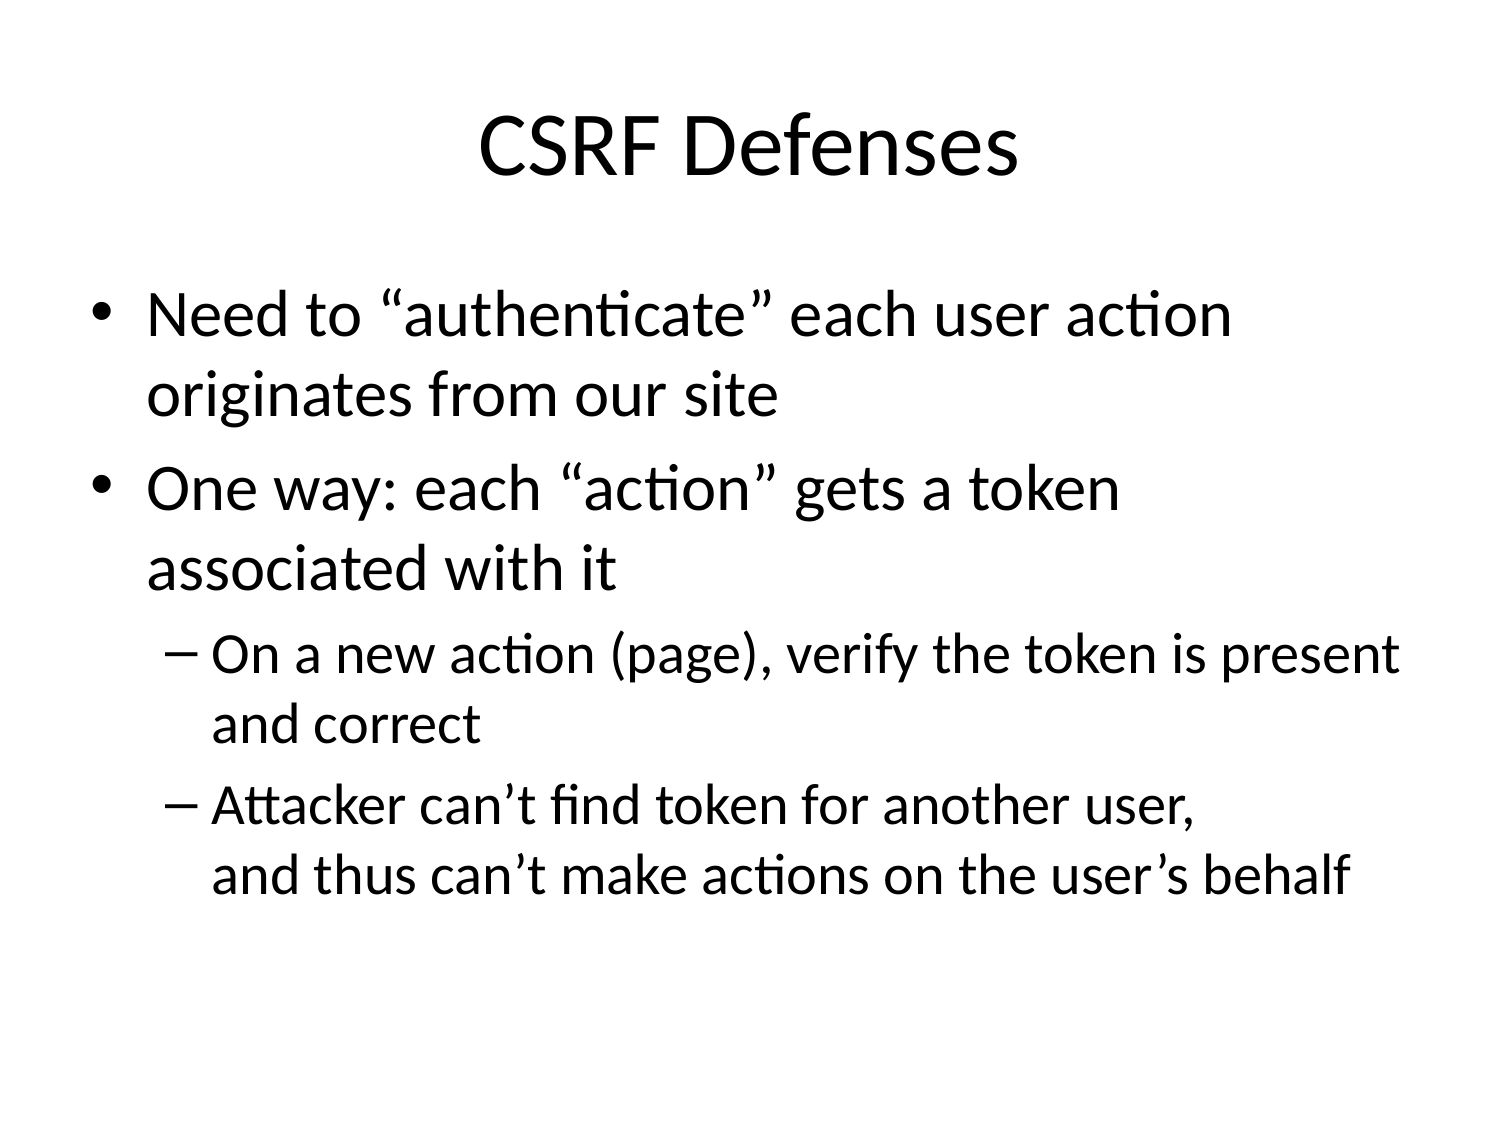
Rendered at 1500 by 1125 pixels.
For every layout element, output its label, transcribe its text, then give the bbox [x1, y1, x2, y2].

list Need to “authenticate” each user action originates from our site One way: each “action” gets a token associated with it On a new action (page), verify the token is present and correct Attacker can’t find token for another user, and thus can’t make actions on the user’s behalf [75, 262, 1425, 1005]
title CSRF Defenses [75, 45, 1425, 233]
